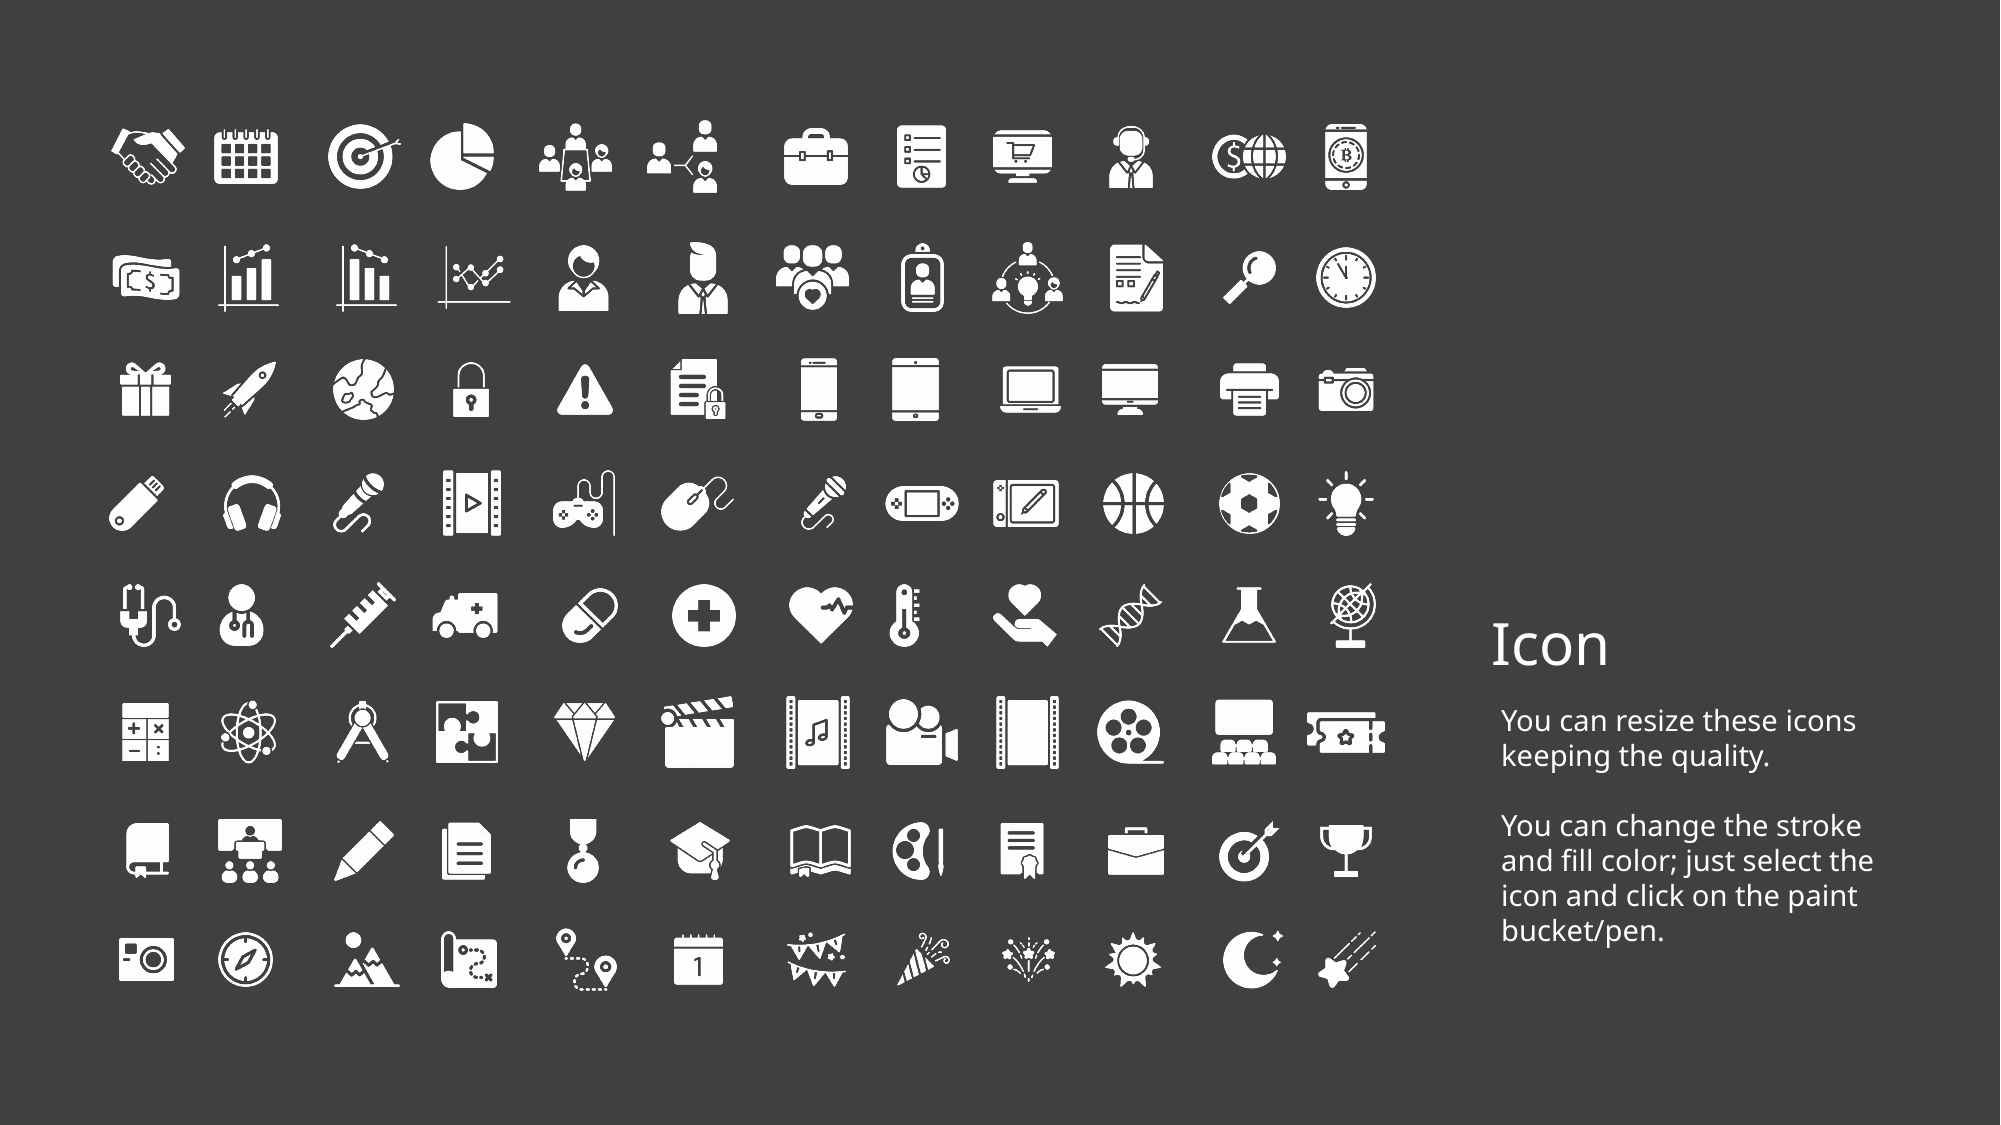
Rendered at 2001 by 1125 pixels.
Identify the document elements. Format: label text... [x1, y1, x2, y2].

picture [1318, 471, 1374, 536]
picture [556, 928, 617, 991]
picture [1097, 700, 1164, 764]
picture [554, 703, 615, 761]
picture [891, 822, 944, 880]
picture [120, 584, 181, 647]
picture [892, 358, 939, 421]
picture [122, 703, 169, 762]
picture [897, 125, 946, 188]
picture [885, 699, 958, 765]
picture [120, 362, 171, 416]
picture [996, 696, 1059, 769]
picture [1320, 825, 1372, 877]
picture [567, 819, 599, 883]
picture [556, 364, 613, 415]
picture [219, 584, 264, 646]
picture [432, 593, 498, 638]
picture [1108, 827, 1164, 875]
picture [1330, 583, 1376, 648]
picture [801, 476, 846, 530]
picture [678, 242, 728, 314]
picture [223, 361, 276, 418]
picture [443, 470, 501, 536]
picture [1099, 584, 1162, 647]
picture [441, 931, 497, 988]
picture [214, 129, 278, 184]
picture [111, 128, 185, 185]
picture [784, 128, 848, 185]
picture [801, 358, 837, 421]
picture [672, 584, 736, 647]
picture [442, 822, 491, 880]
text_box Icon [1476, 599, 1843, 685]
picture [789, 587, 853, 644]
picture [1318, 931, 1376, 988]
picture [1316, 247, 1376, 308]
picture [333, 359, 394, 420]
picture [218, 819, 282, 883]
picture [787, 932, 846, 987]
picture [661, 476, 734, 531]
picture [897, 932, 950, 986]
picture [1000, 366, 1061, 413]
picture [1103, 473, 1164, 534]
picture [539, 123, 612, 191]
picture [993, 584, 1057, 647]
picture [670, 359, 726, 419]
picture [1223, 930, 1283, 989]
picture [328, 124, 401, 189]
picture [562, 588, 618, 643]
picture [430, 123, 494, 190]
picture [1219, 820, 1280, 882]
picture [1109, 125, 1153, 188]
picture [786, 696, 850, 769]
picture [661, 696, 734, 768]
picture [670, 822, 730, 880]
picture [558, 245, 609, 311]
picture [885, 486, 959, 521]
picture [992, 242, 1063, 314]
picture [901, 243, 944, 312]
picture [1222, 587, 1276, 644]
picture [126, 823, 169, 879]
picture [1000, 823, 1044, 879]
picture [330, 582, 396, 648]
picture [790, 825, 851, 877]
picture [453, 362, 489, 417]
picture [218, 932, 273, 987]
picture [436, 701, 498, 763]
picture [112, 255, 180, 300]
picture [1219, 473, 1280, 534]
picture [674, 934, 723, 985]
picture [1110, 244, 1163, 312]
picture [334, 821, 394, 881]
picture [437, 246, 511, 310]
picture [1212, 134, 1286, 179]
picture [1212, 699, 1276, 765]
picture [1220, 363, 1279, 416]
picture [647, 120, 717, 193]
picture [889, 584, 920, 647]
picture [222, 475, 281, 531]
picture [1105, 932, 1161, 987]
picture [221, 700, 276, 764]
picture [776, 245, 849, 310]
picture [1318, 368, 1374, 411]
picture [335, 701, 389, 763]
picture [993, 130, 1052, 183]
picture [333, 473, 384, 533]
picture [553, 470, 615, 536]
picture [1102, 364, 1158, 415]
picture [993, 480, 1059, 527]
picture [1002, 937, 1055, 982]
picture [1307, 712, 1385, 753]
picture [108, 476, 164, 531]
picture [218, 244, 279, 312]
text_box You can resize these icons keeping the quality. You can change the stroke and fill color; just select the icon and click on the paint bucket/pen. [1486, 695, 1917, 955]
picture [1325, 124, 1367, 190]
picture [119, 938, 174, 981]
picture [336, 244, 397, 312]
picture [1223, 251, 1276, 304]
picture [334, 932, 400, 987]
